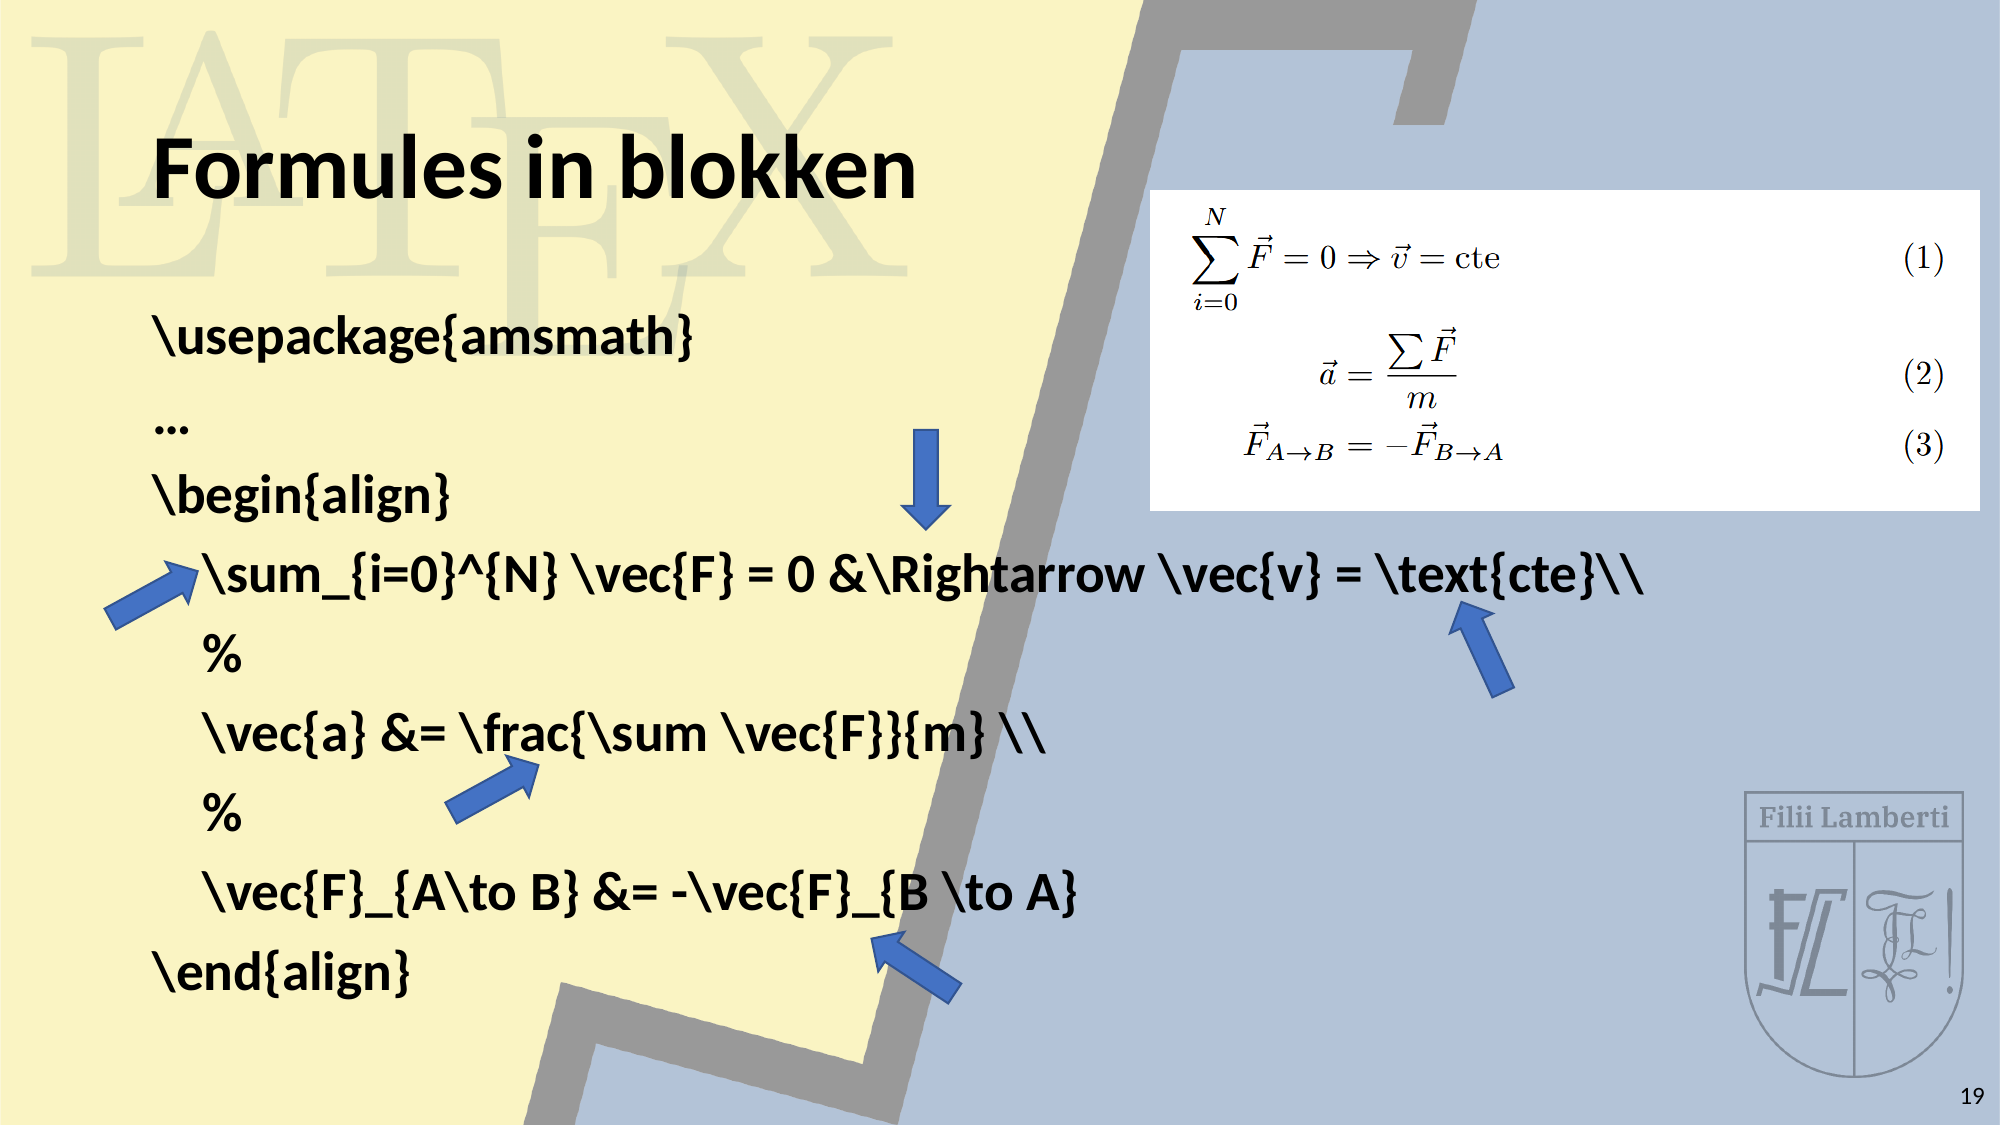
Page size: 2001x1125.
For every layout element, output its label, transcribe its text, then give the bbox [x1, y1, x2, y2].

slide_number 19 [1550, 1065, 2000, 1125]
text_box [443, 754, 540, 825]
list \usepackage{amsmath} … \begin{align} \sum_{i=0}^{N} \vec{F} = 0 &\Rightarrow \vec{v} = \text{cte}\\ % \vec{a} &= \frac{\sum \vec{F}}{m} \\ % \vec{F}_{A\to B} &= -\vec{F}_{B \to A} \end{align} [137, 299, 1863, 1014]
text_box [870, 930, 963, 1005]
text_box [103, 560, 199, 631]
text_box [1448, 600, 1516, 699]
title Formules in blokken [137, 59, 1863, 278]
text_box [899, 428, 953, 532]
picture [0, 0, 2000, 1125]
